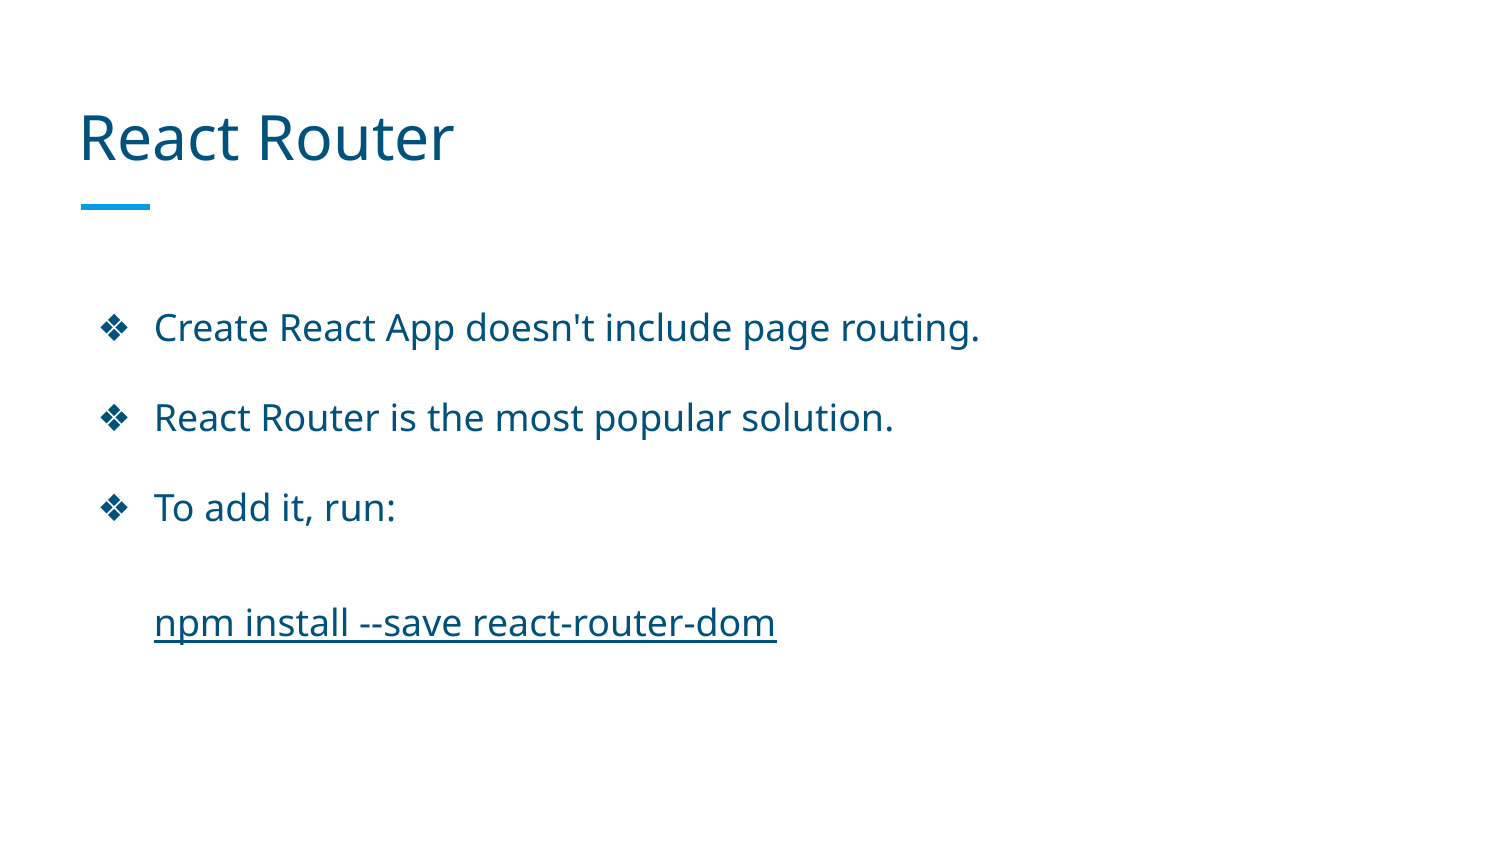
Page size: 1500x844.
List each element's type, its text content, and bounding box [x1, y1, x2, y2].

title React Router [63, 75, 1437, 188]
list Create React App doesn't include page routing. React Router is the most popular solution. To add it, run: npm install --save react-router-dom [63, 244, 1437, 750]
